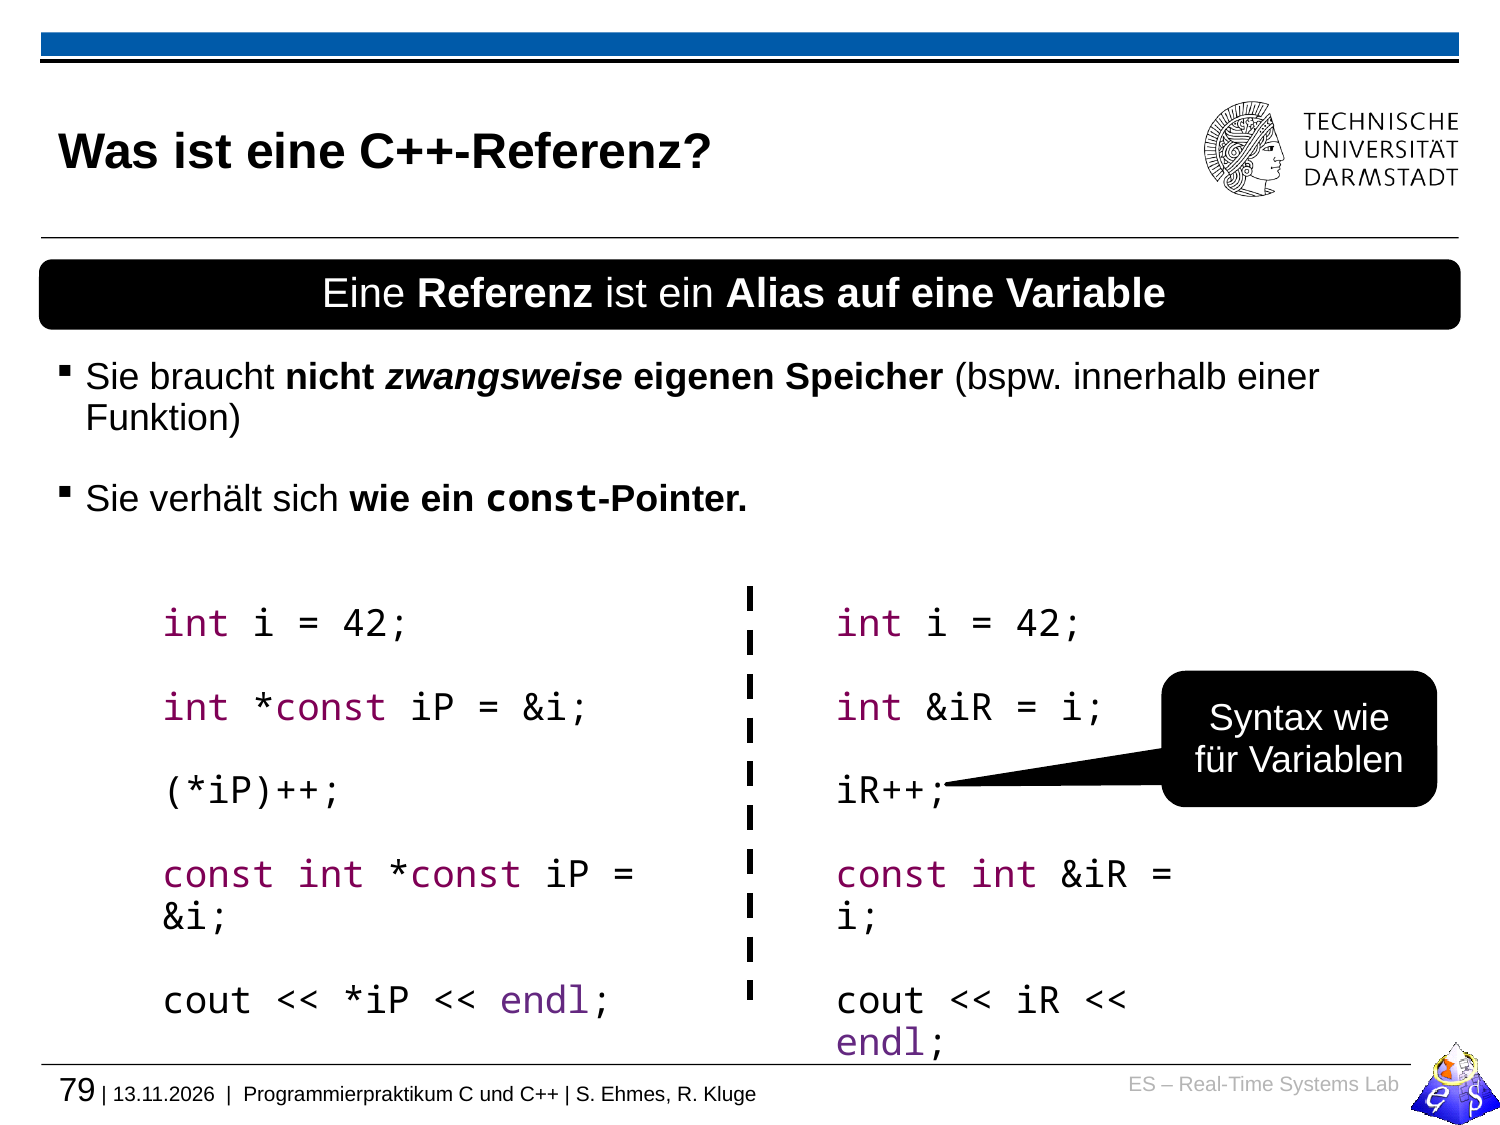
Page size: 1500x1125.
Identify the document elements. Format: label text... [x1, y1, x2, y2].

picture [1187, 84, 1483, 214]
text_box int i = 42; int *const iP = &i; (*iP)++; const int *const iP = &i; cout << *iP << endl; [147, 595, 733, 1071]
title Was ist eine C++-Referenz? [58, 80, 1187, 218]
picture [1411, 1041, 1500, 1125]
list Sie braucht nicht zwangsweise eigenen Speicher (bspw. innerhalb einer Funktion) Sie verhält sich wie ein const-Pointer. [41, 349, 1459, 1059]
text_box Eine Referenz ist ein Alias auf eine Variable [38, 259, 1461, 330]
text_box Syntax wie für Variablen [944, 670, 1438, 808]
text_box int i = 42; int &iR = i; iR++; const int &iR = i; cout << iR << endl; [820, 595, 1247, 1113]
